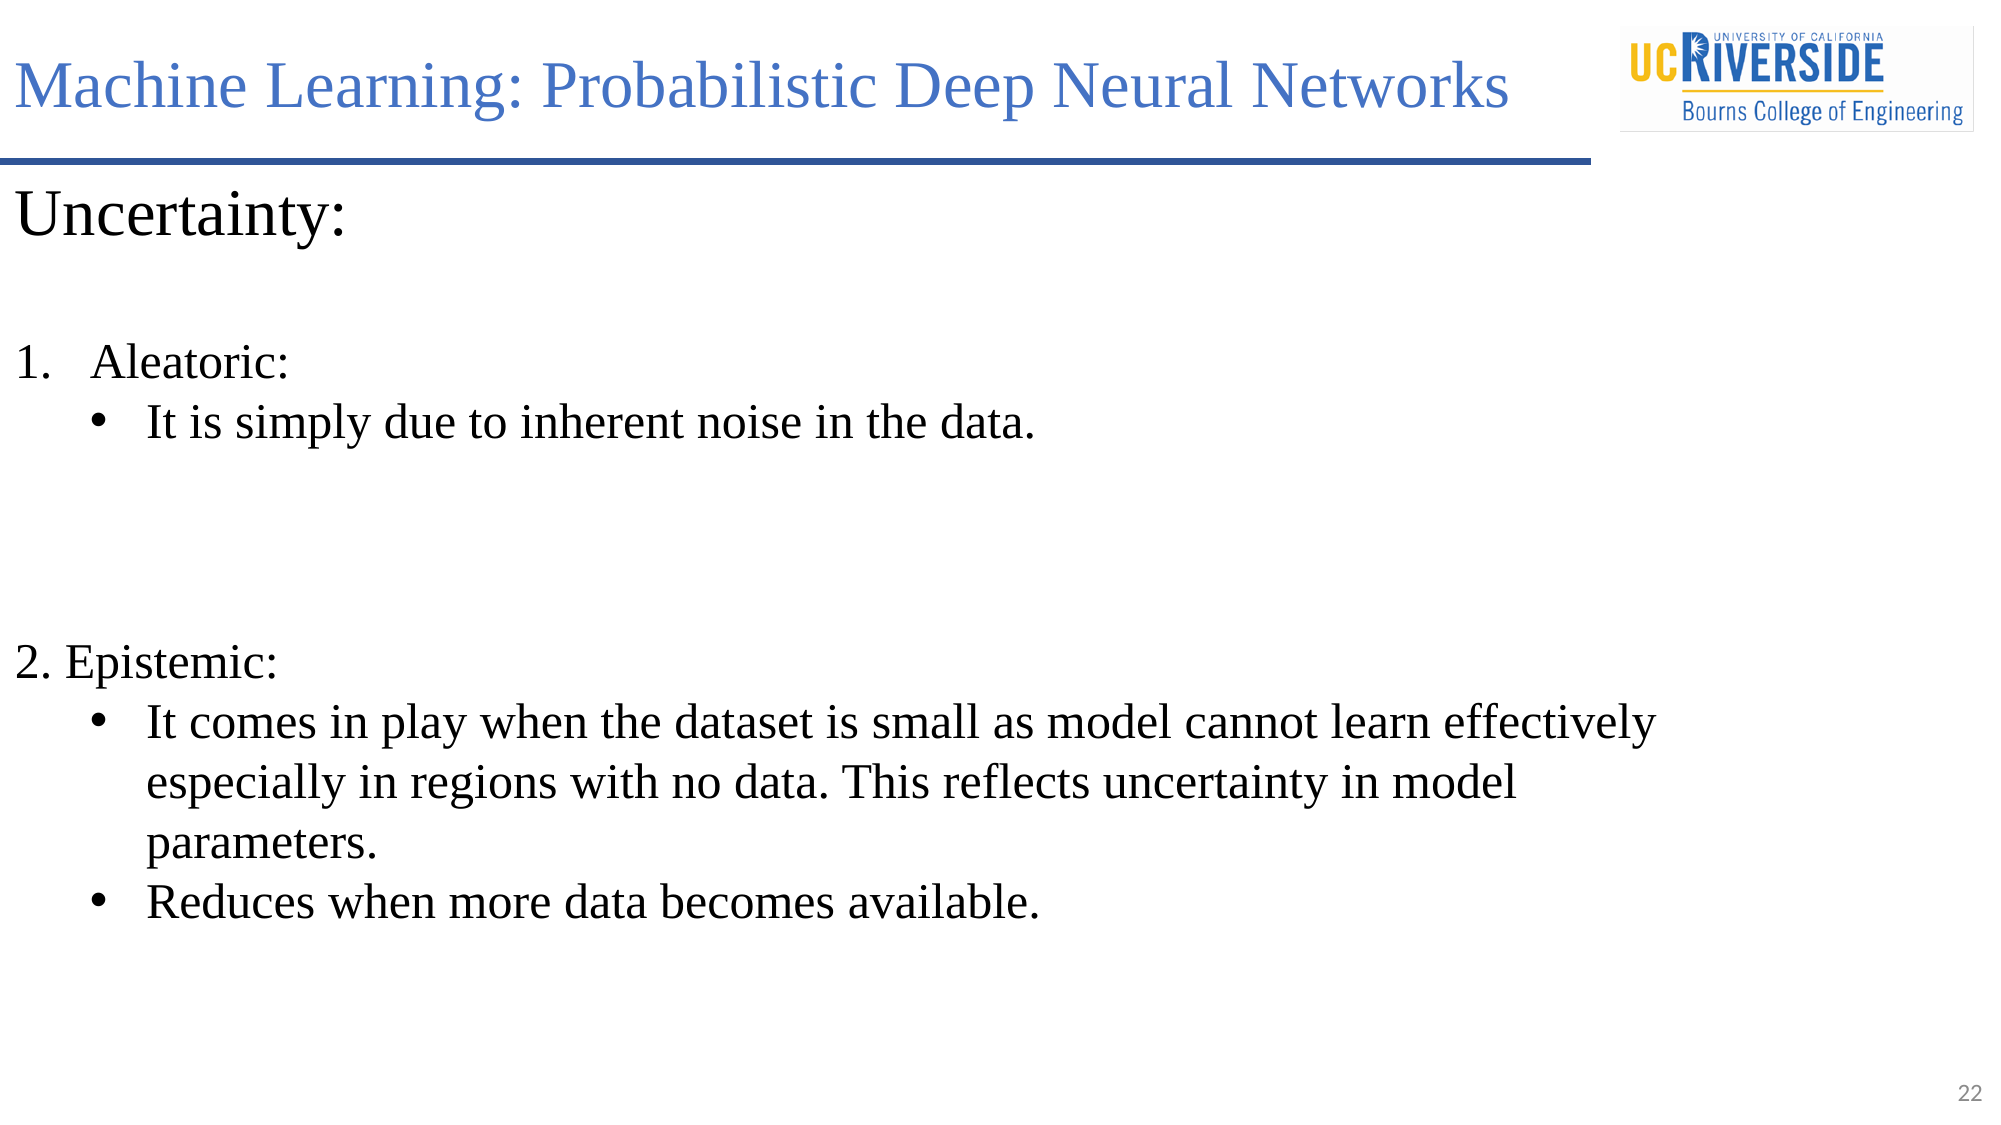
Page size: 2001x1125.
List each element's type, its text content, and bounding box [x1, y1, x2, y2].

text_box Uncertainty: Aleatoric: It is simply due to inherent noise in the data. 2. Epistemic: It comes in play when the dataset is small as model cannot learn effectively especially in regions with no data. This reflects uncertainty in model parameters. Reduces when more data becomes available. [0, 161, 1766, 1125]
text_box Machine Learning: Probabilistic Deep Neural Networks [0, 0, 2000, 163]
slide_number 22 [1766, 1062, 1998, 1122]
picture [1619, 25, 1974, 133]
